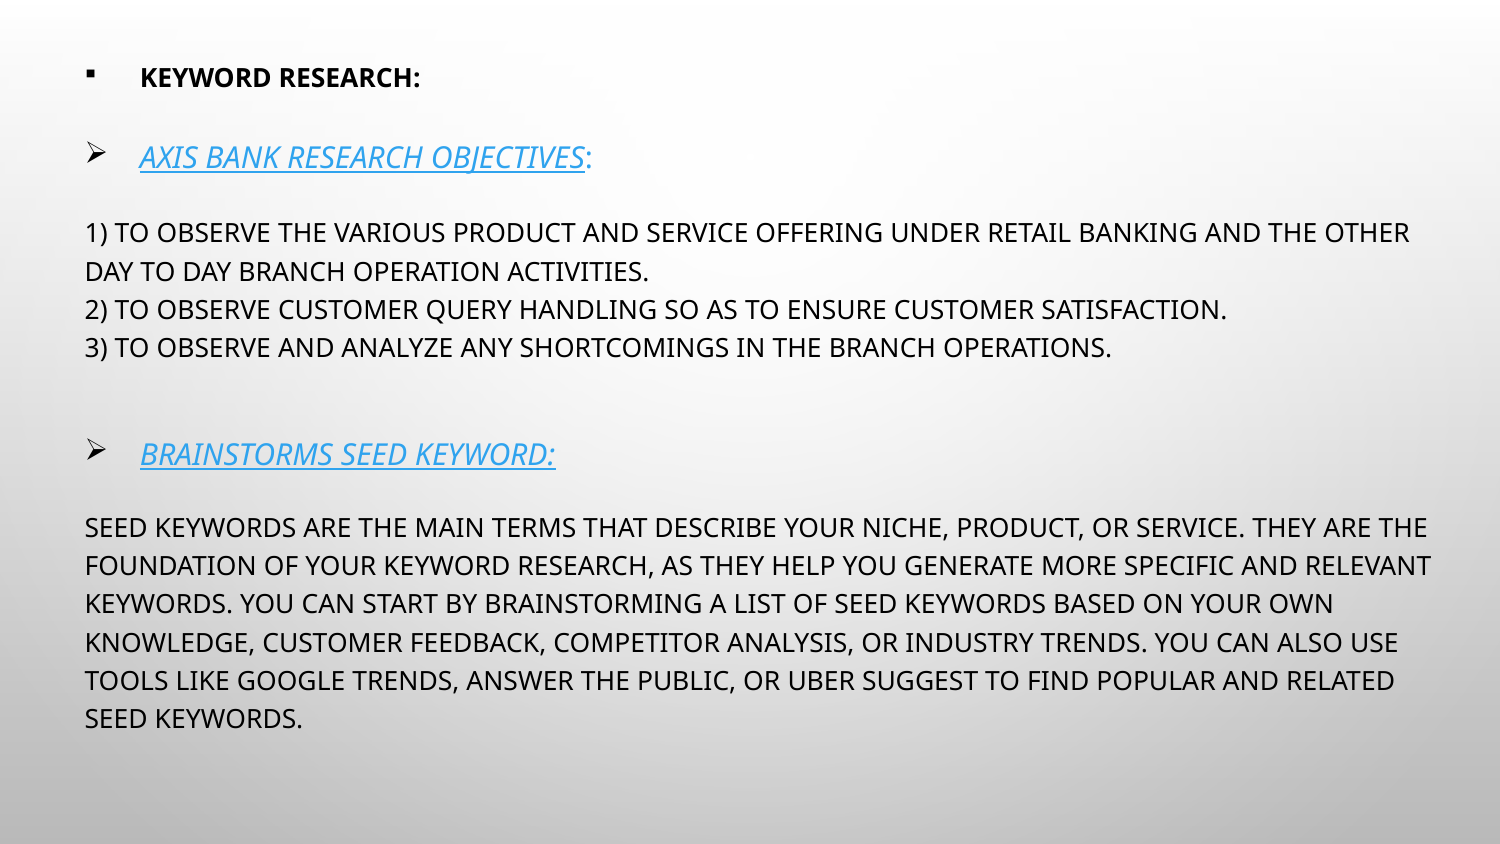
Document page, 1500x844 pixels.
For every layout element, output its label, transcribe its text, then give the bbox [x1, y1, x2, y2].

picture [0, 0, 1500, 844]
list Keyword Research: Axis Bank Research Objectives: 1) To observe the various product and service offering under retail banking and the other day to day branch operation activities. 2) To observe customer query handling so as to ensure customer satisfaction. 3) To observe and analyze any shortcomings in the branch operations. Brainstorms seed Keyword: Seed keywords are the main terms that describe your niche, product, or service. They are the foundation of your keyword research, as they help you generate more specific and relevant keywords. You can start by brainstorming a list of seed keywords based on your own knowledge, customer feedback, competitor analysis, or industry trends. You can also use tools like Google Trends, Answer the Public, or Uber suggest to find popular and related seed keywords. [51, 39, 1449, 750]
